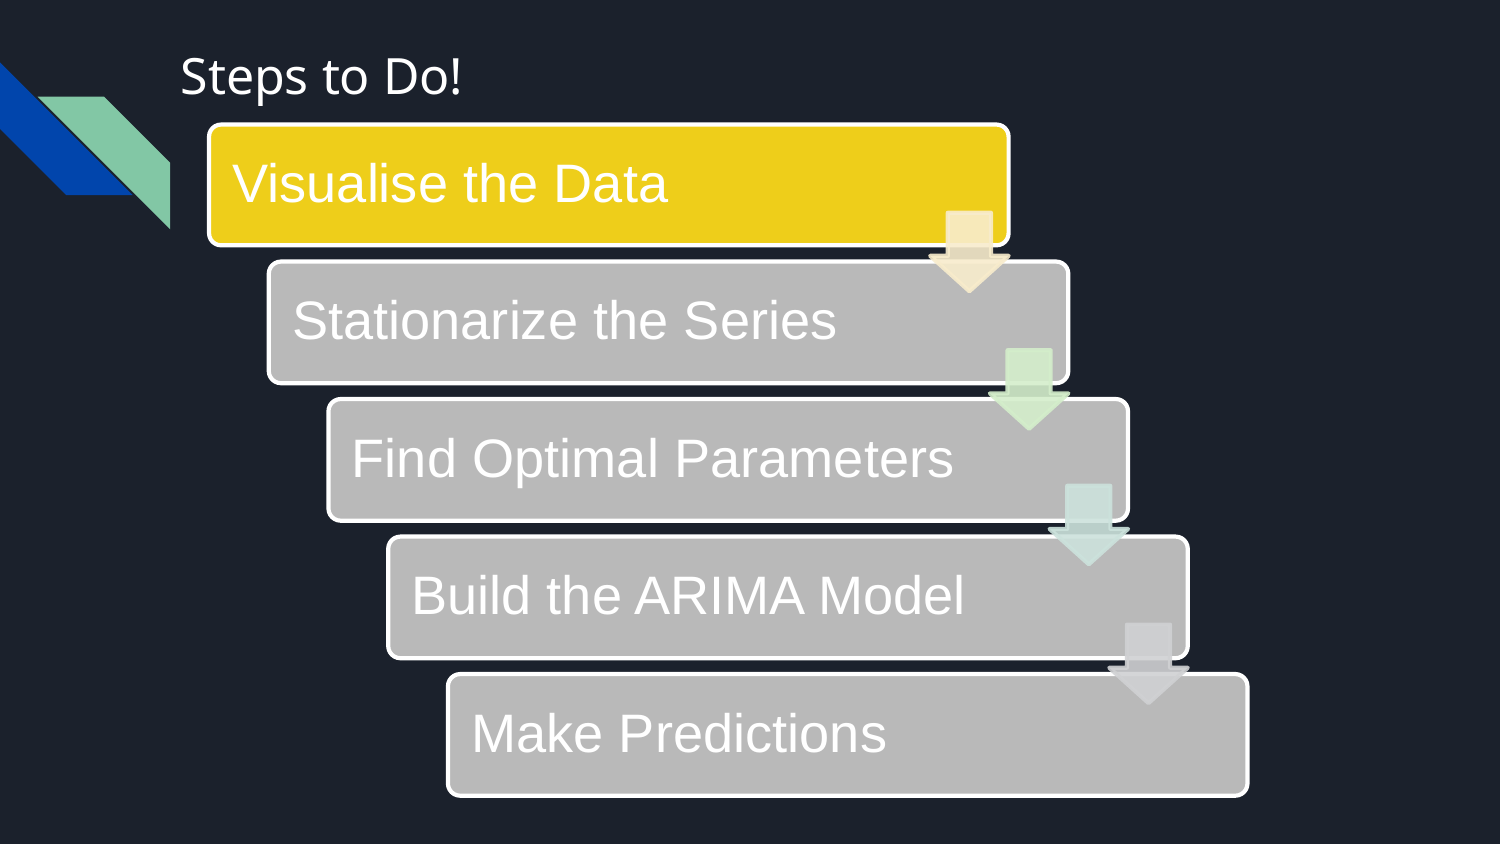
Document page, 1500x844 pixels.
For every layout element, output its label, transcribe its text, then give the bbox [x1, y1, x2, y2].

title Steps to Do! [165, 0, 1107, 125]
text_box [208, 124, 1248, 796]
